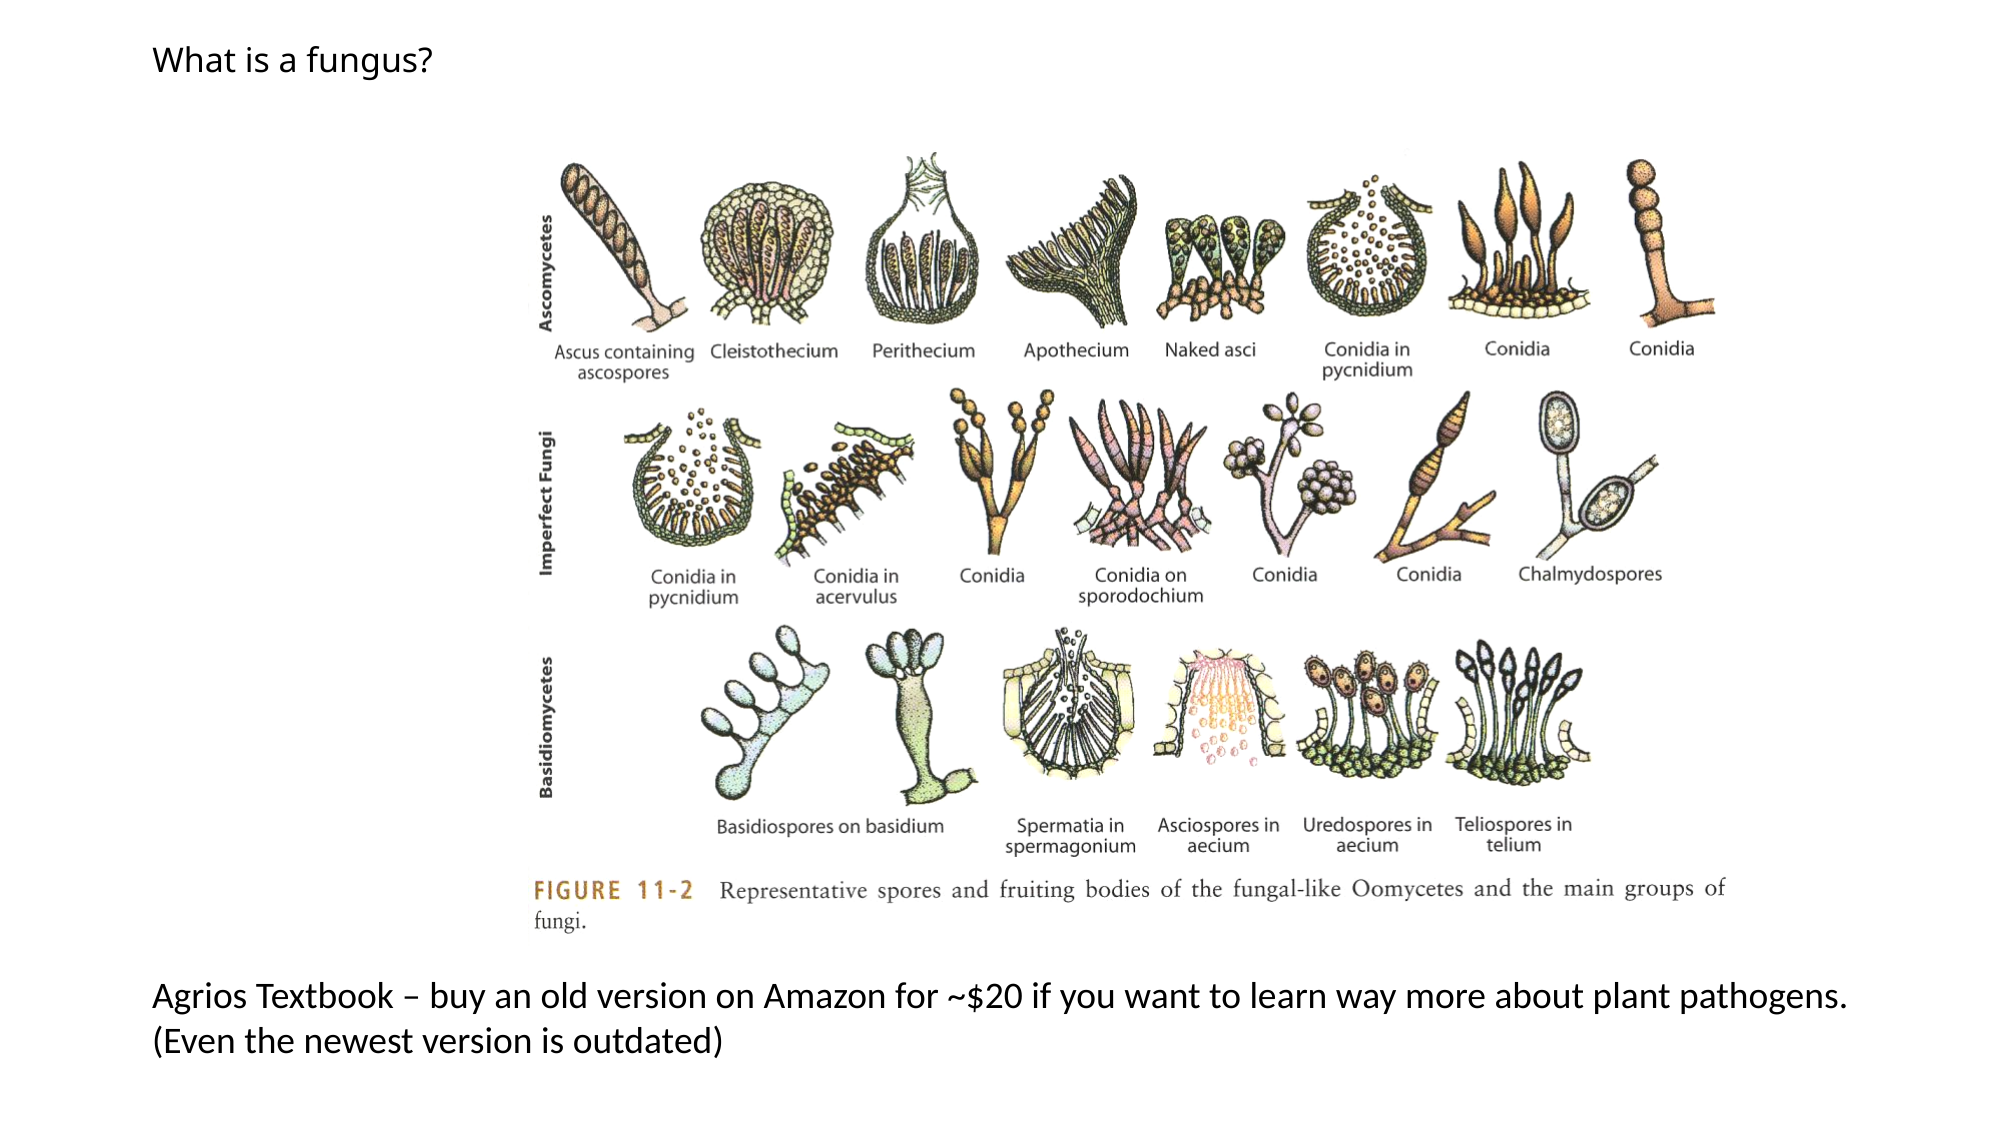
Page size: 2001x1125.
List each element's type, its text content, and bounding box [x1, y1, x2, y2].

picture [528, 143, 1755, 946]
text_box Agrios Textbook – buy an old version on Amazon for ~$20 if you want to learn way more about plant pathogens. (Even the newest version is outdated) [137, 963, 1946, 1069]
title What is a fungus? [137, 35, 1863, 88]
